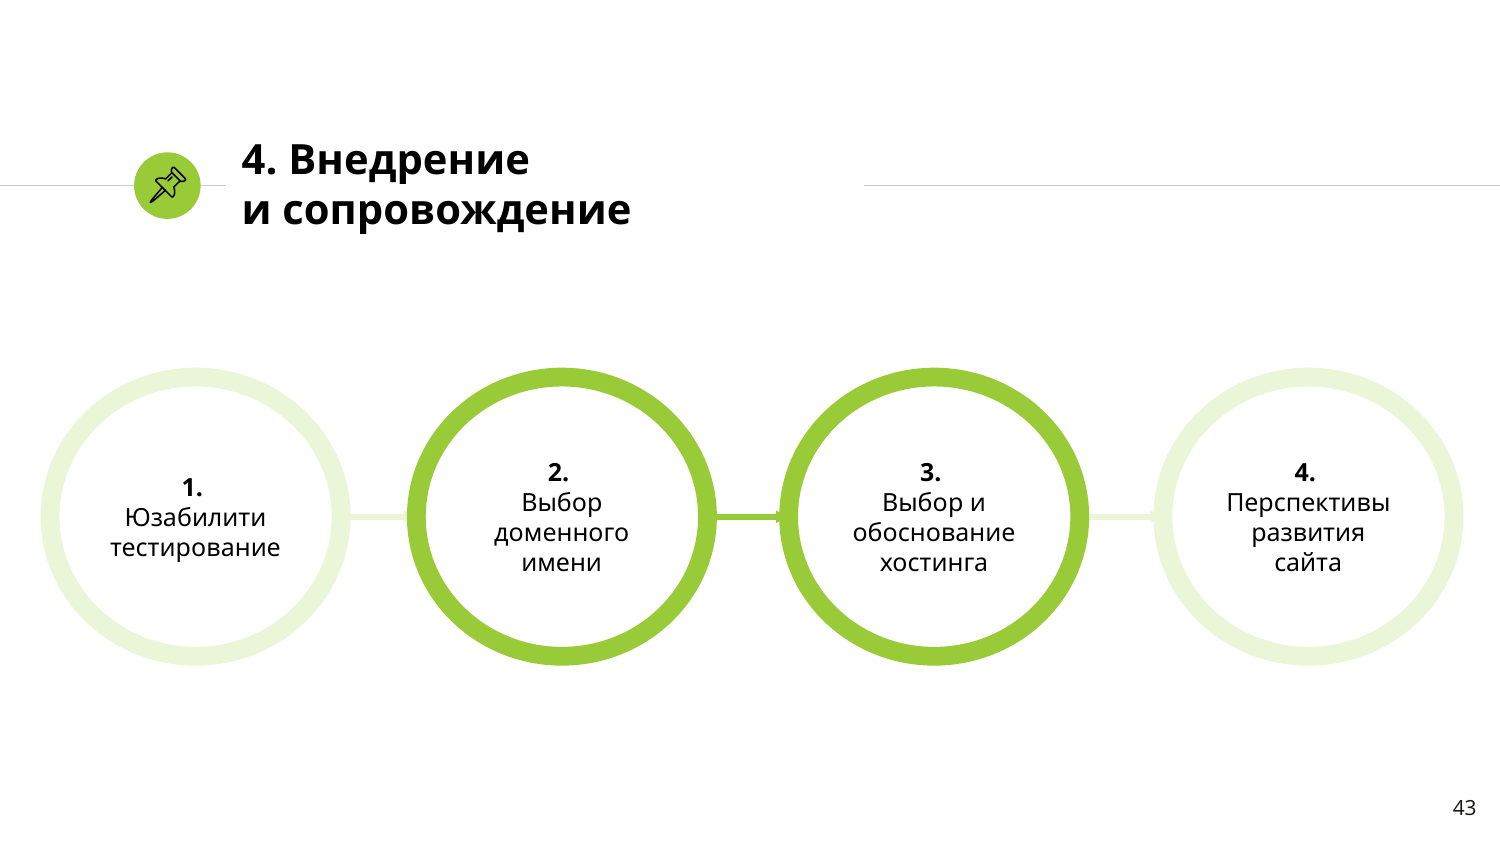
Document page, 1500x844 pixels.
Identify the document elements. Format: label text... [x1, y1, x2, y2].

text_box 1. Юзабилити тестирование [50, 377, 342, 657]
text_box 2. Выбор доменного имени [416, 377, 708, 657]
text_box 3. Выбор и обоснование хостинга [788, 377, 1080, 657]
title 4. Внедрение и сопровождение [226, 146, 863, 219]
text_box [150, 166, 186, 203]
slide_number 43 [1401, 779, 1492, 844]
text_box 4. Перспективы развития сайта [1162, 377, 1455, 657]
